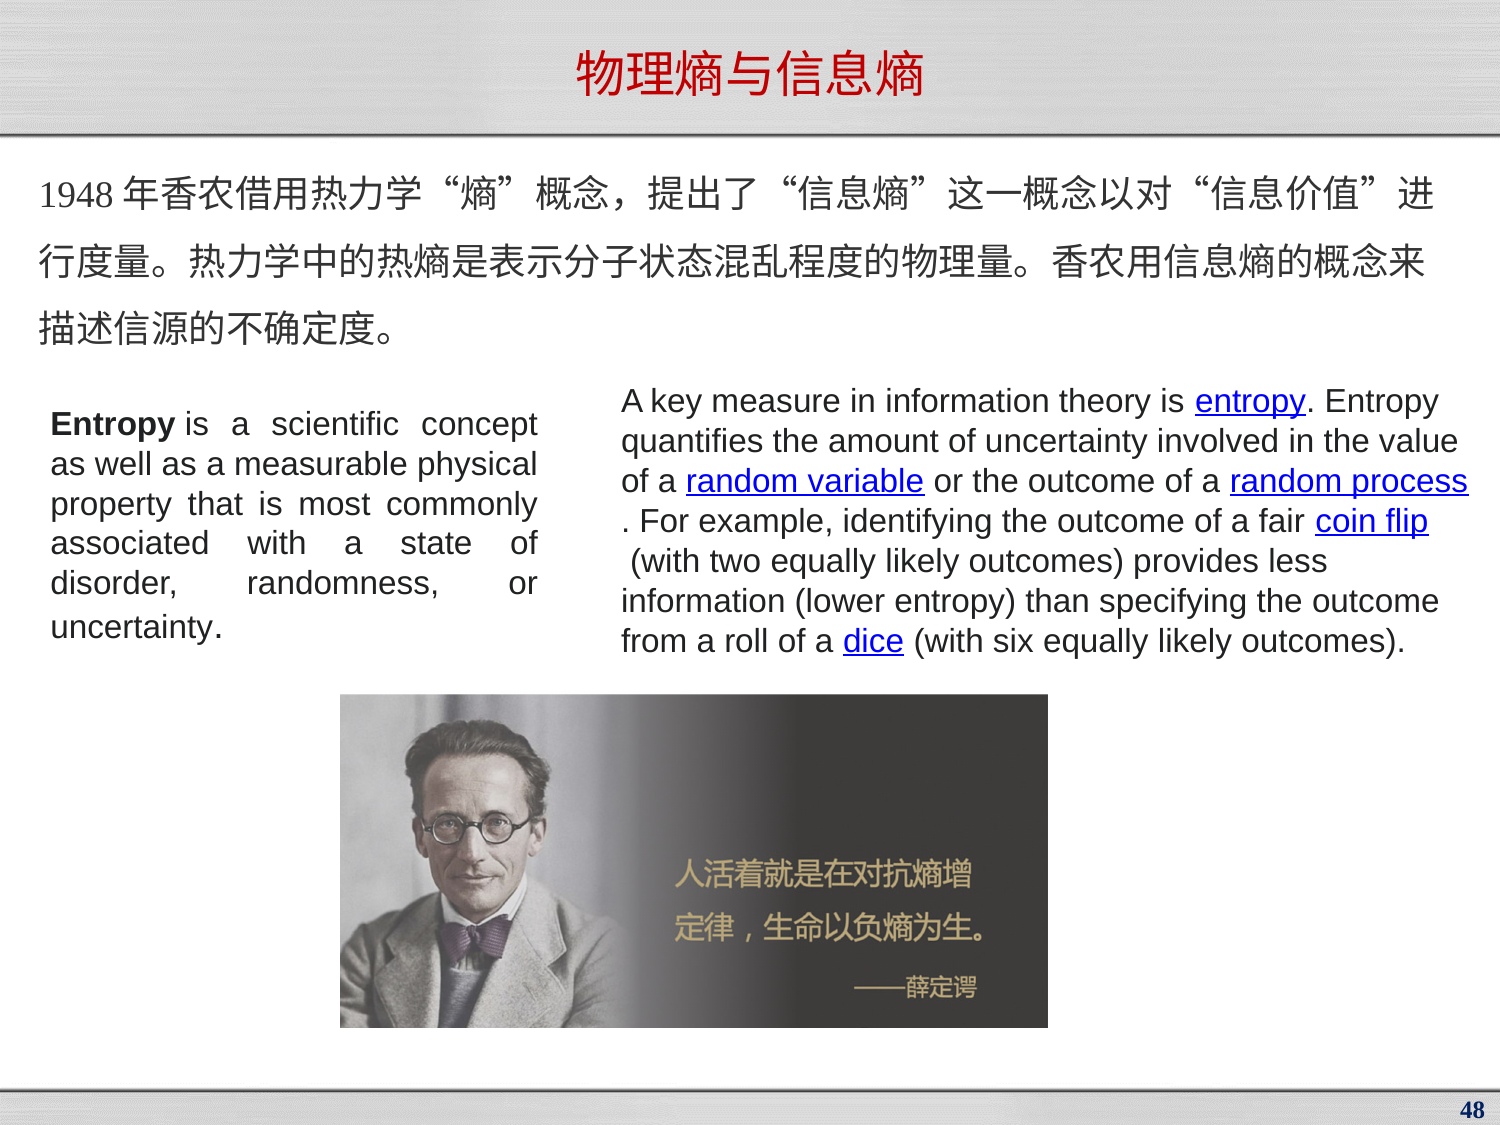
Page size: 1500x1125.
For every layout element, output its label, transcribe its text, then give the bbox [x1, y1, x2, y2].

text_box 1948年香农借用热力学“熵”概念，提出了“信息熵”这一概念以对“信息价值”进行度量。热力学中的热熵是表示分子状态混乱程度的物理量。香农用信息熵的概念来描述信源的不确定度。 [23, 140, 1459, 358]
text_box A key measure in information theory is entropy. Entropy quantifies the amount of uncertainty involved in the value of a random variable or the outcome of a random process. For example, identifying the outcome of a fair coin flip (with two equally likely outcomes) provides less information (lower entropy) than specifying the outcome from a roll of a dice (with six equally likely outcomes). [606, 371, 1489, 666]
slide_number 48 [1162, 1092, 1500, 1125]
picture [0, 135, 1500, 1125]
text_box Entropy is a scientific concept as well as a measurable physical property that is most commonly associated with a state of disorder, randomness, or uncertainty. [35, 394, 554, 654]
title 物理熵与信息熵 [0, 0, 1500, 135]
